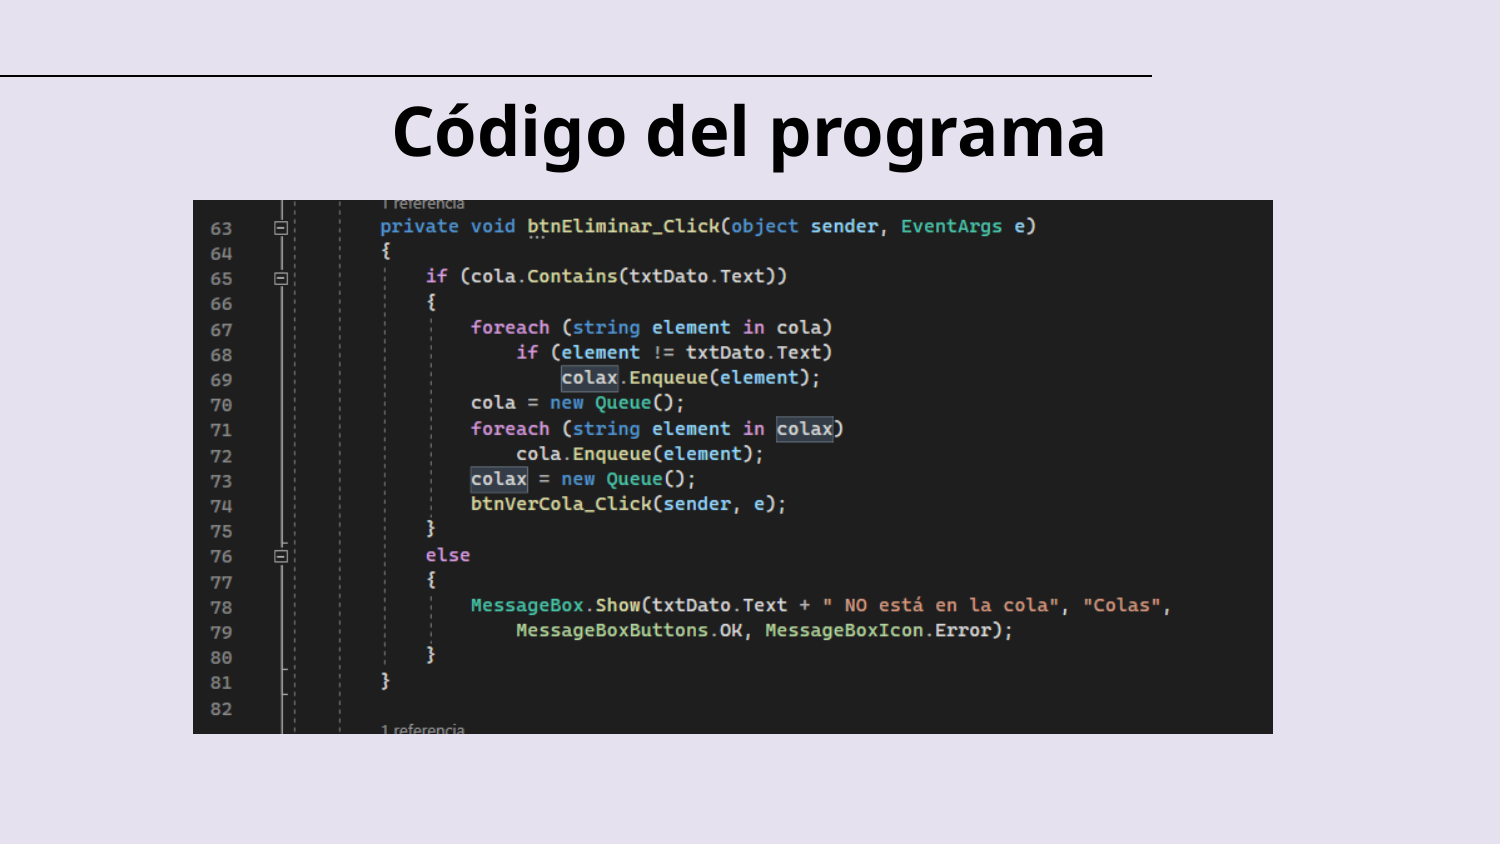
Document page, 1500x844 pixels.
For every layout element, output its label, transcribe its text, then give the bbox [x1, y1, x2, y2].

title Código del programa [116, 72, 1383, 167]
picture [193, 199, 1273, 735]
